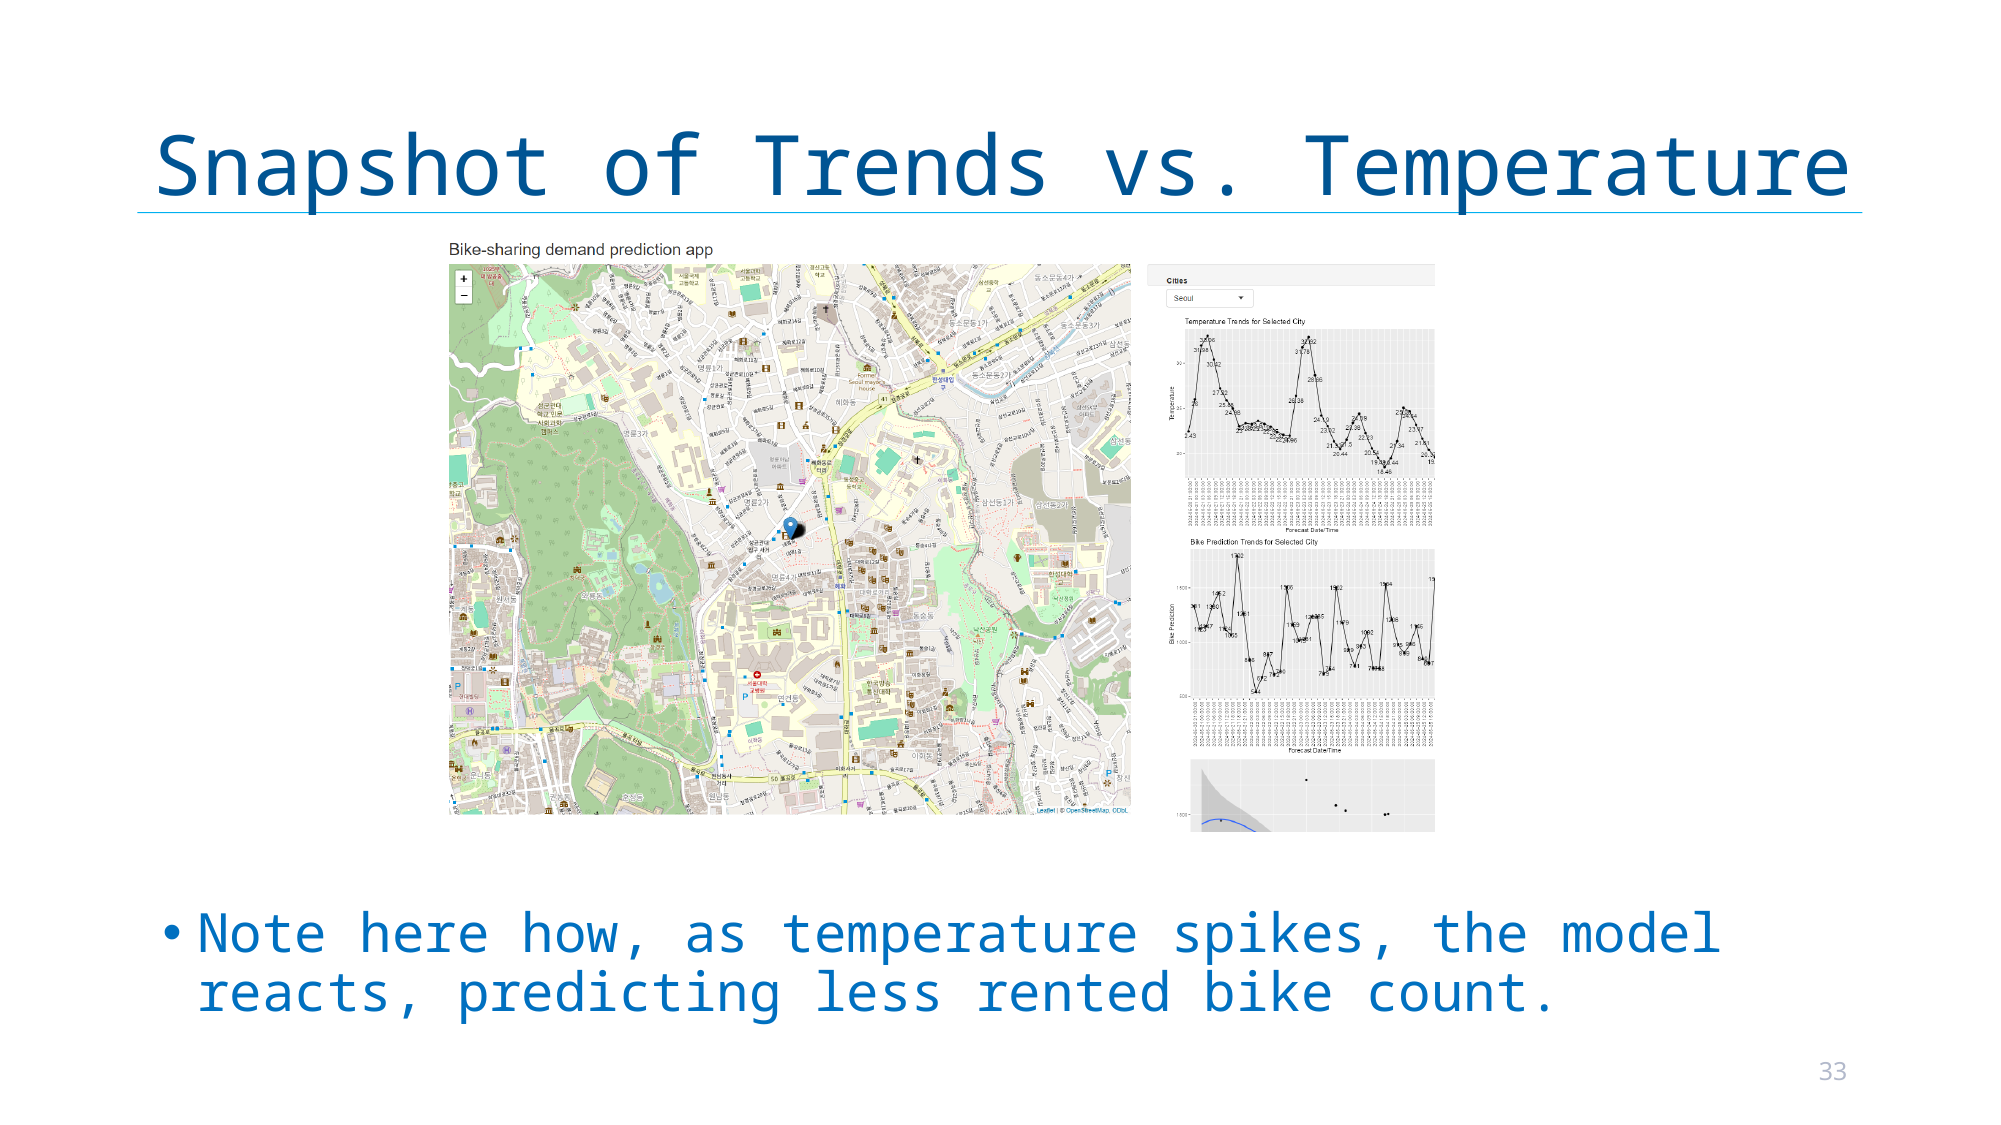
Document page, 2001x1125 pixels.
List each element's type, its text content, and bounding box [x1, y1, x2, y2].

list Note here how, as temperature spikes, the model reacts, predicting less rented bike count. [147, 814, 1873, 1032]
picture [447, 239, 1435, 832]
title Snapshot of Trends vs. Temperature [137, 59, 1873, 278]
slide_number 33 [1412, 1042, 1863, 1103]
